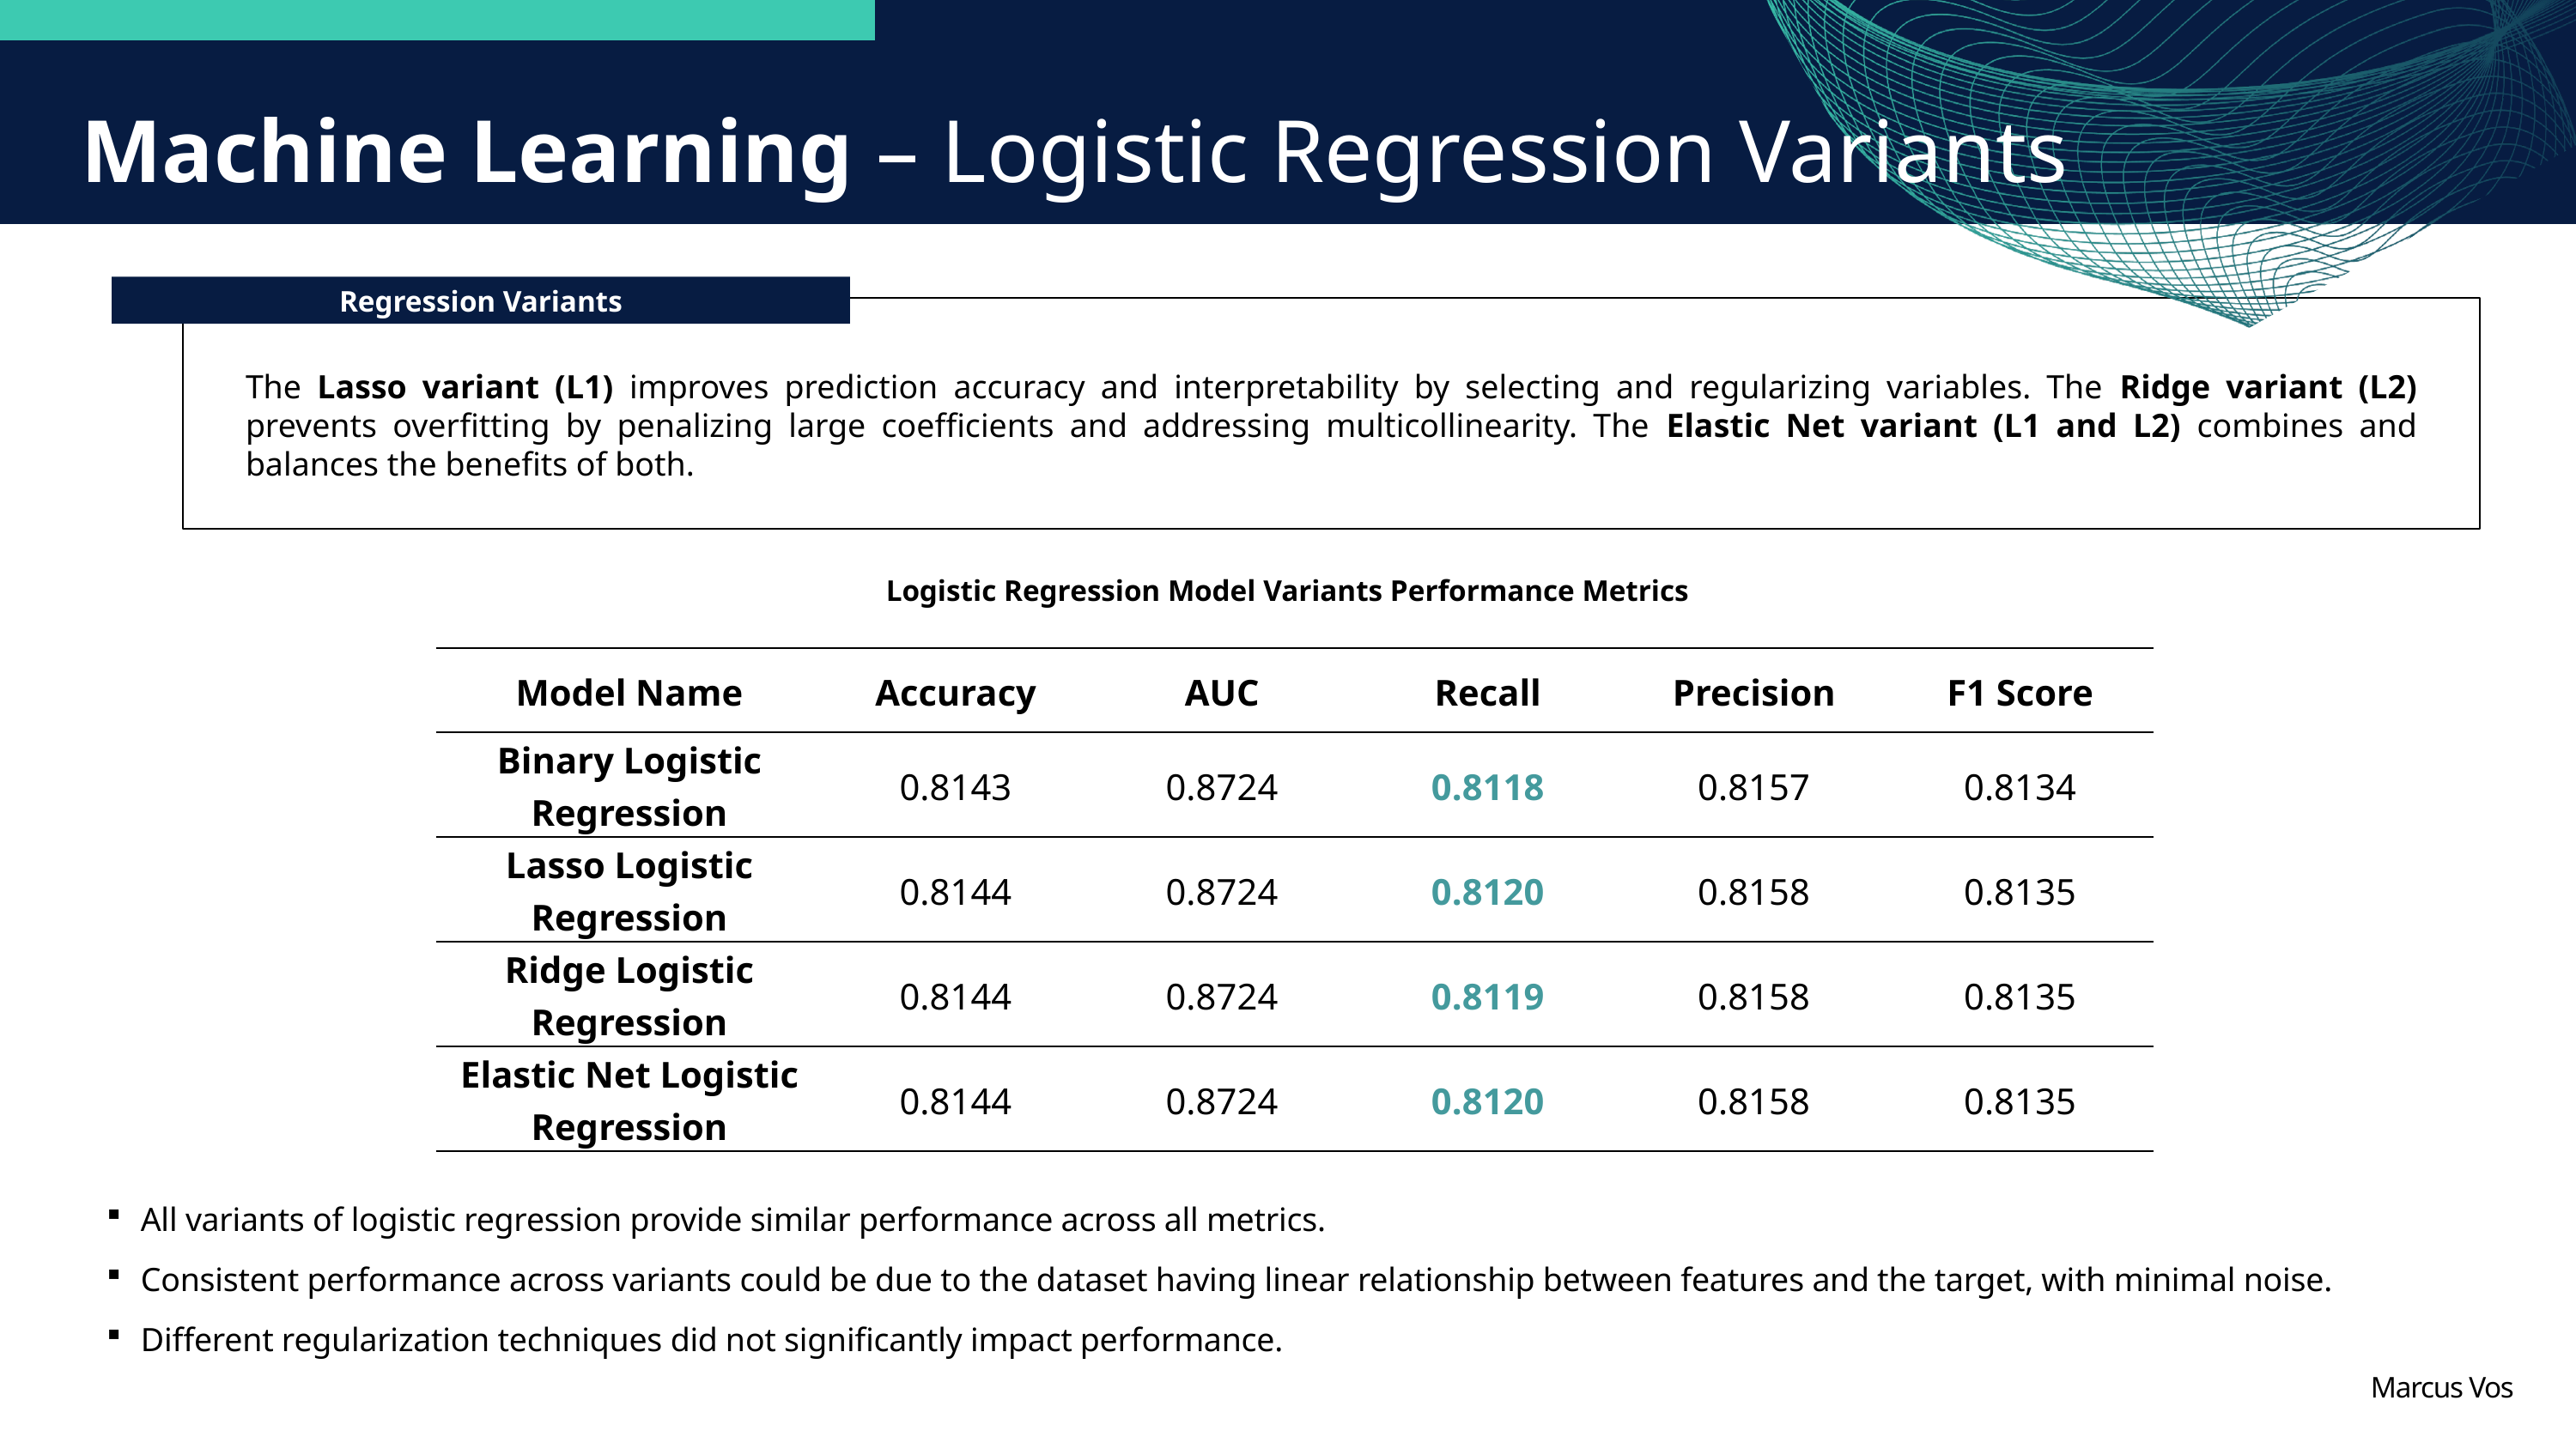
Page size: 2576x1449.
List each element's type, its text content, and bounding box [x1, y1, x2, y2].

table_header Precision [1621, 649, 1887, 731]
table_cell 0.8724 [1089, 1047, 1355, 1150]
table_cell 0.8724 [1089, 838, 1355, 941]
table_cell 0.8134 [1887, 733, 2154, 836]
table_header Recall [1355, 649, 1621, 731]
table_cell 0.8120 [1355, 1047, 1621, 1150]
table_cell 0.8135 [1887, 943, 2154, 1046]
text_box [0, 0, 2576, 287]
table_cell Elastic Net Logistic Regression [436, 1047, 823, 1150]
table_cell 0.8118 [1355, 733, 1621, 836]
table_header F1 Score [1887, 649, 2154, 731]
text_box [111, 296, 2481, 530]
text_box Marcus Vos [2100, 1367, 2515, 1404]
table_cell Lasso Logistic Regression [436, 838, 823, 941]
table_header Accuracy [823, 649, 1089, 731]
table_cell 0.8158 [1621, 1047, 1887, 1150]
table_cell 0.8144 [823, 838, 1089, 941]
table_cell 0.8158 [1621, 943, 1887, 1046]
table_cell 0.8724 [1089, 943, 1355, 1046]
table_cell 0.8157 [1621, 733, 1887, 836]
table_cell Binary Logistic Regression [436, 733, 823, 836]
table_cell 0.8144 [823, 943, 1089, 1046]
table_cell 0.8143 [823, 733, 1089, 836]
table_cell 0.8135 [1887, 838, 2154, 941]
table_cell 0.8119 [1355, 943, 1621, 1046]
table_cell 0.8158 [1621, 838, 1887, 941]
table_header Model Name [436, 649, 823, 731]
table_cell 0.8135 [1887, 1047, 2154, 1150]
table_cell 0.8724 [1089, 733, 1355, 836]
table_cell Ridge Logistic Regression [436, 943, 823, 1046]
text_box All variants of logistic regression provide similar performance across all metrics. Consistent performance across variants could be due to the dataset having linear relationship between features and the target, with minimal noise. Different regularization techniques did not significantly impact performance. [104, 1196, 2472, 1359]
text_box Logistic Regression Model Variants Performance Metrics [696, 560, 1880, 614]
table_header AUC [1089, 649, 1355, 731]
table_cell 0.8144 [823, 1047, 1089, 1150]
table_cell 0.8120 [1355, 838, 1621, 941]
